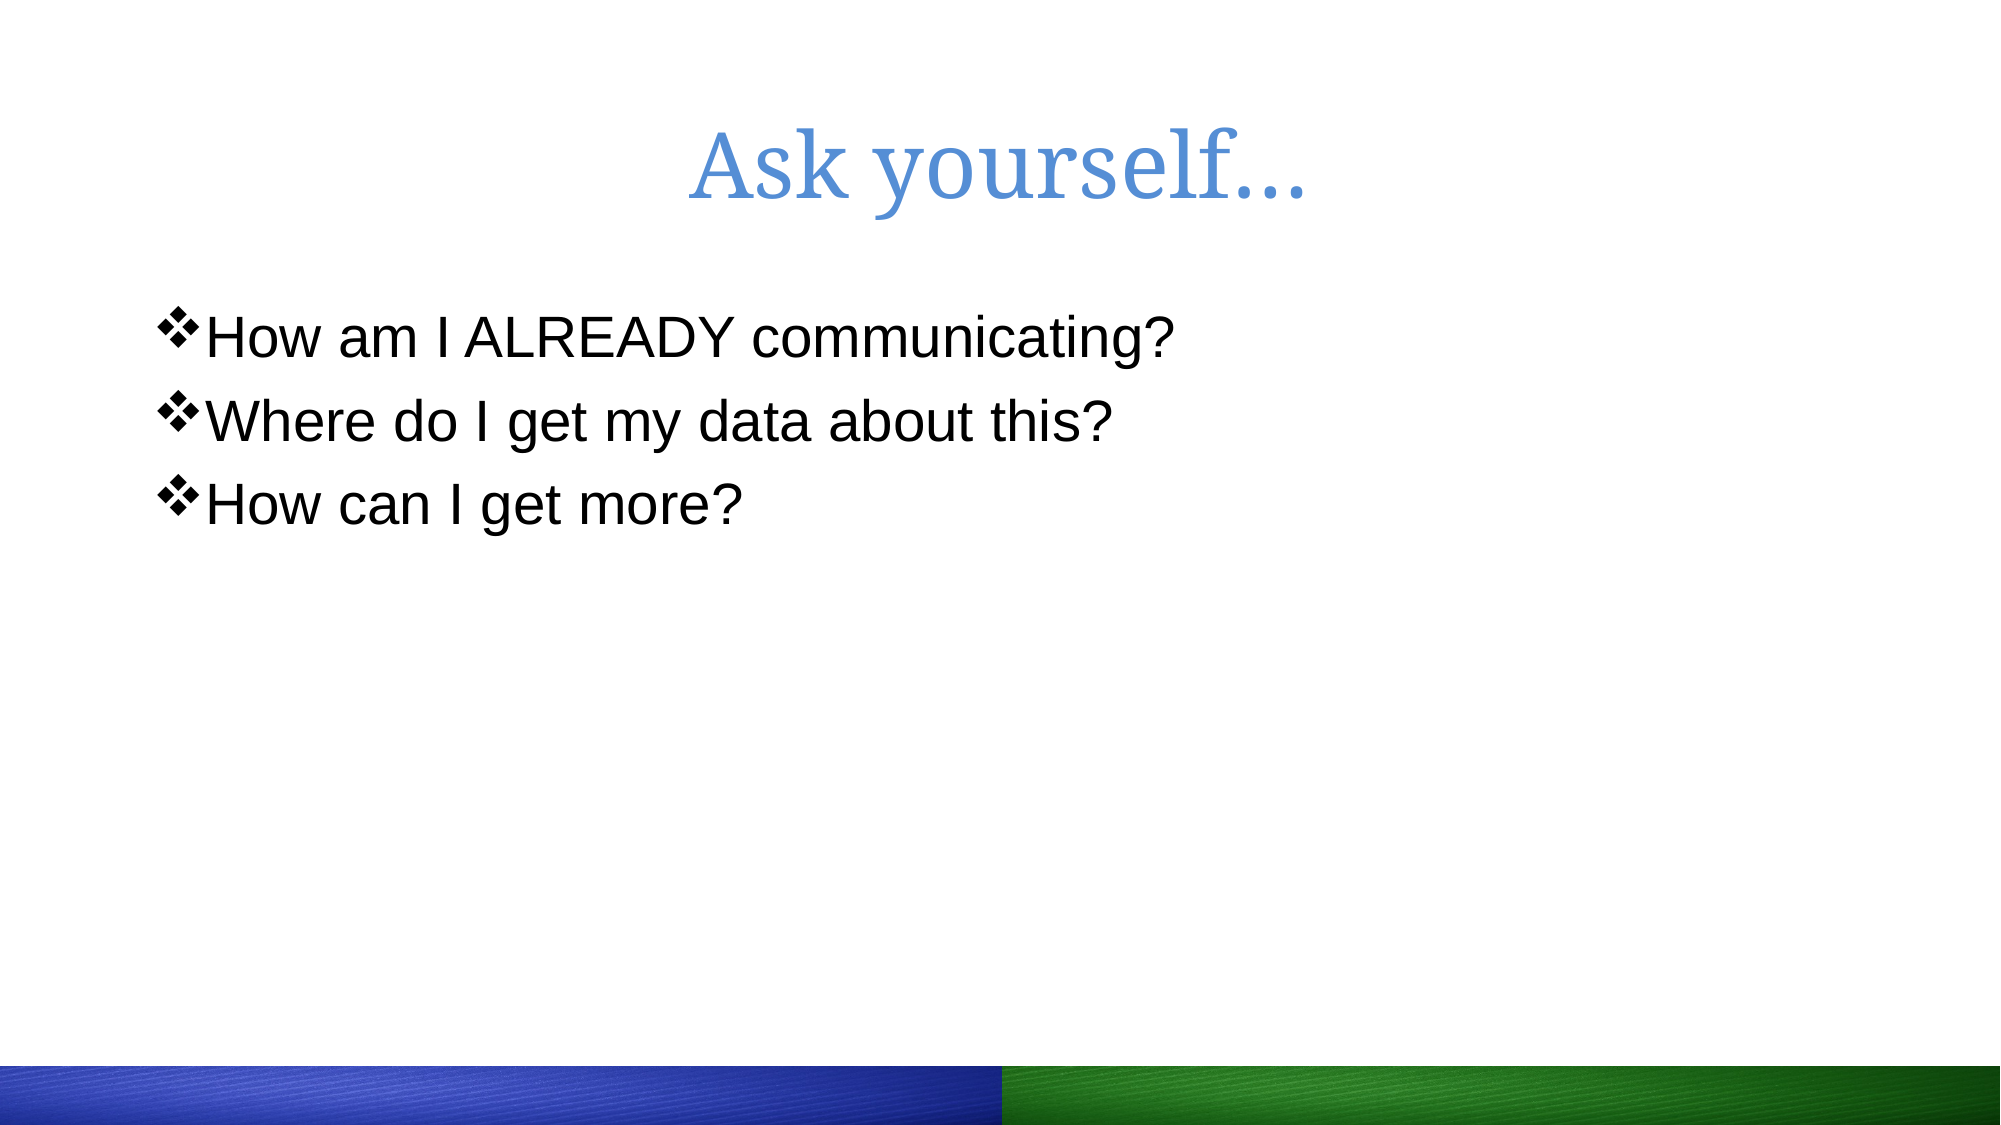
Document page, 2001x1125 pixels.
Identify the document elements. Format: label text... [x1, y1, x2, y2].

picture [0, 1066, 2000, 1125]
title Ask yourself… [137, 59, 1863, 278]
list How am I ALREADY communicating? Where do I get my data about this? How can I get more? [137, 299, 1863, 1014]
